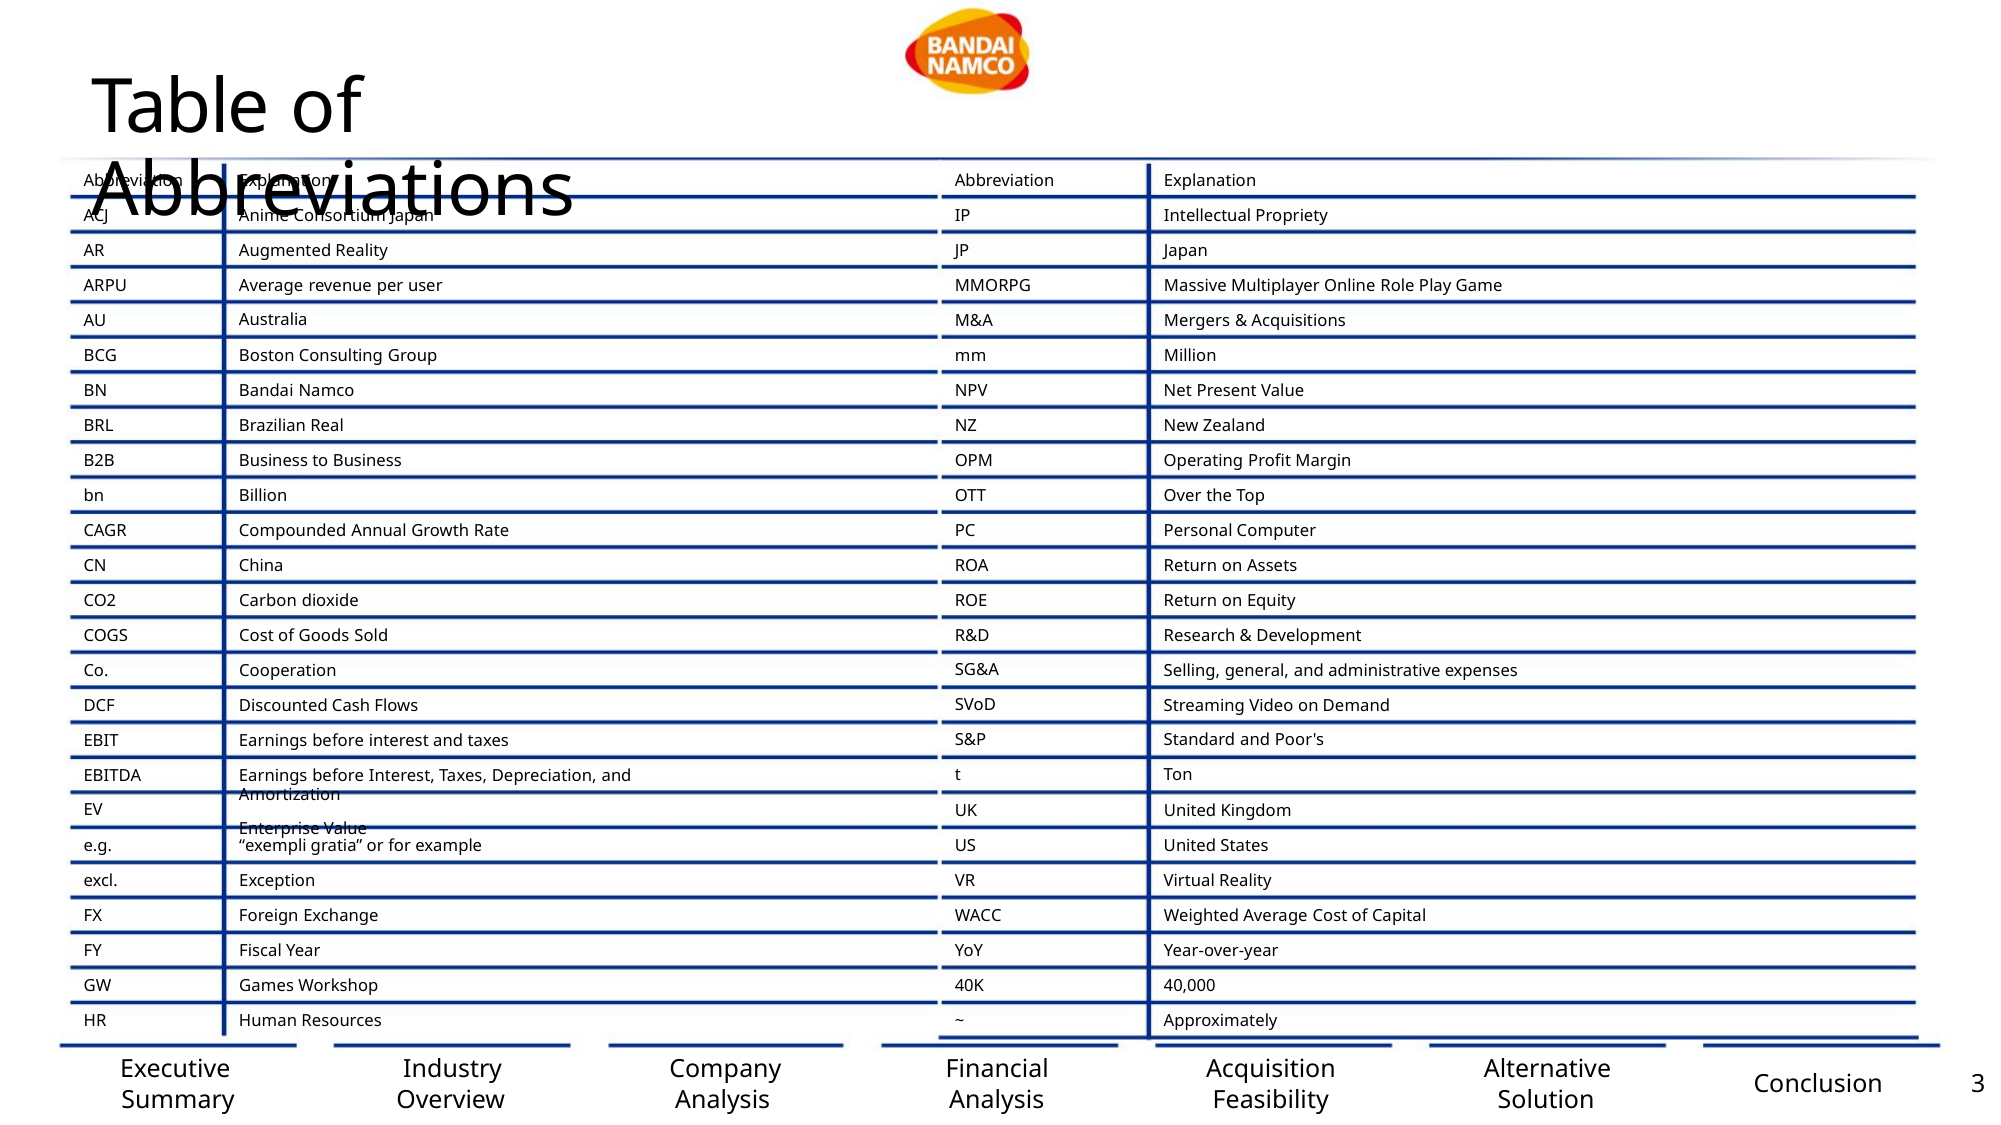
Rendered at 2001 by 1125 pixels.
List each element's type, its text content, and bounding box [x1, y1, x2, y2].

text_box Brazilian Real [239, 416, 367, 436]
text_box OPM OTT PC [954, 451, 1018, 541]
text_box Acquisition Feasibility [1206, 1054, 1368, 1114]
text_box Table of Abbreviations [91, 63, 851, 231]
text_box Alternative Solution [1483, 1054, 1638, 1114]
text_box Human Resources [239, 1011, 403, 1031]
text_box Foreign Exchange [239, 906, 400, 926]
text_box Industry Overview [396, 1054, 533, 1114]
text_box Explanation [239, 171, 359, 190]
text_box “exempli gratia” or for example Exception [239, 836, 491, 891]
text_box NPV NZ [954, 381, 1015, 436]
text_box Financial Analysis [945, 1054, 1080, 1114]
text_box [0, 0, 2000, 1125]
text_box 40,000 [1163, 976, 1240, 996]
text_box e.g. [83, 836, 137, 856]
text_box Business to Business Billion [239, 451, 424, 505]
text_box Compounded Annual Growth Rate China [239, 521, 521, 576]
text_box Cost of Goods Sold Cooperation [239, 626, 410, 681]
text_box ROA ROE R&D SG&A SVoD S&P t [954, 556, 1027, 785]
text_box Discounted Cash Flows Earnings before interest and taxes Earnings before Interest, Taxes, Depreciation, and Amortization Enterprise Value [239, 696, 737, 838]
text_box Personal Computer Return on Assets Return on Equity [1163, 521, 1333, 611]
text_box ~ [954, 1011, 990, 1031]
text_box 3 [1971, 1069, 2000, 1098]
text_box Net Present Value New Zealand [1163, 381, 1325, 436]
text_box MMORPG M&A mm [954, 276, 1057, 366]
text_box Virtual Reality [1163, 871, 1292, 891]
text_box Carbon dioxide [239, 591, 377, 611]
text_box Intellectual Propriety Japan [1163, 206, 1341, 260]
text_box Executive Summary [119, 1054, 262, 1114]
text_box Boston Consulting Group Bandai Namco [239, 346, 452, 400]
text_box United States [1163, 836, 1290, 856]
text_box excl. FX [83, 871, 144, 926]
text_box Operating Profit Margin Over the Top [1163, 451, 1362, 505]
text_box BCG BN [83, 346, 145, 400]
text_box HR [83, 1011, 133, 1031]
text_box United Kingdom [1163, 801, 1308, 821]
text_box US [954, 836, 1003, 856]
text_box GW [83, 976, 138, 996]
text_box CO2 COGS Co. [83, 591, 158, 681]
text_box Anime Consortium Japan Augmented Reality Average revenue per user Australia [239, 206, 459, 329]
text_box ARPU AU [83, 276, 156, 330]
text_box Company Analysis [669, 1054, 809, 1114]
text_box CAGR CN [83, 521, 157, 576]
text_box Research & Development Selling, general, and administrative expenses Streaming Video on Demand Standard and Poor's Ton [1163, 626, 1526, 785]
text_box JP [954, 241, 1000, 260]
text_box DCF EBIT EBITDA EV [83, 696, 170, 820]
text_box Fiscal Year [239, 941, 348, 961]
text_box WACC YoY 40K [954, 906, 1032, 996]
text_box FY [83, 941, 130, 961]
text_box VR [954, 871, 1004, 891]
text_box Games Workshop [239, 976, 399, 996]
text_box Conclusion [1753, 1069, 1915, 1098]
text_box BRL B2B bn [83, 416, 142, 506]
text_box Massive Multiplayer Online Role Play Game Mergers & Acquisitions Million [1163, 276, 1516, 366]
text_box Explanation [1163, 171, 1284, 190]
text_box Abbreviation IP [954, 171, 1083, 225]
text_box UK [954, 801, 1003, 821]
text_box Weighted Average Cost of Capital Year-over-year [1163, 906, 1442, 961]
text_box Approximately [1163, 1011, 1295, 1031]
text_box Abbreviation ACJ AR [83, 171, 211, 261]
